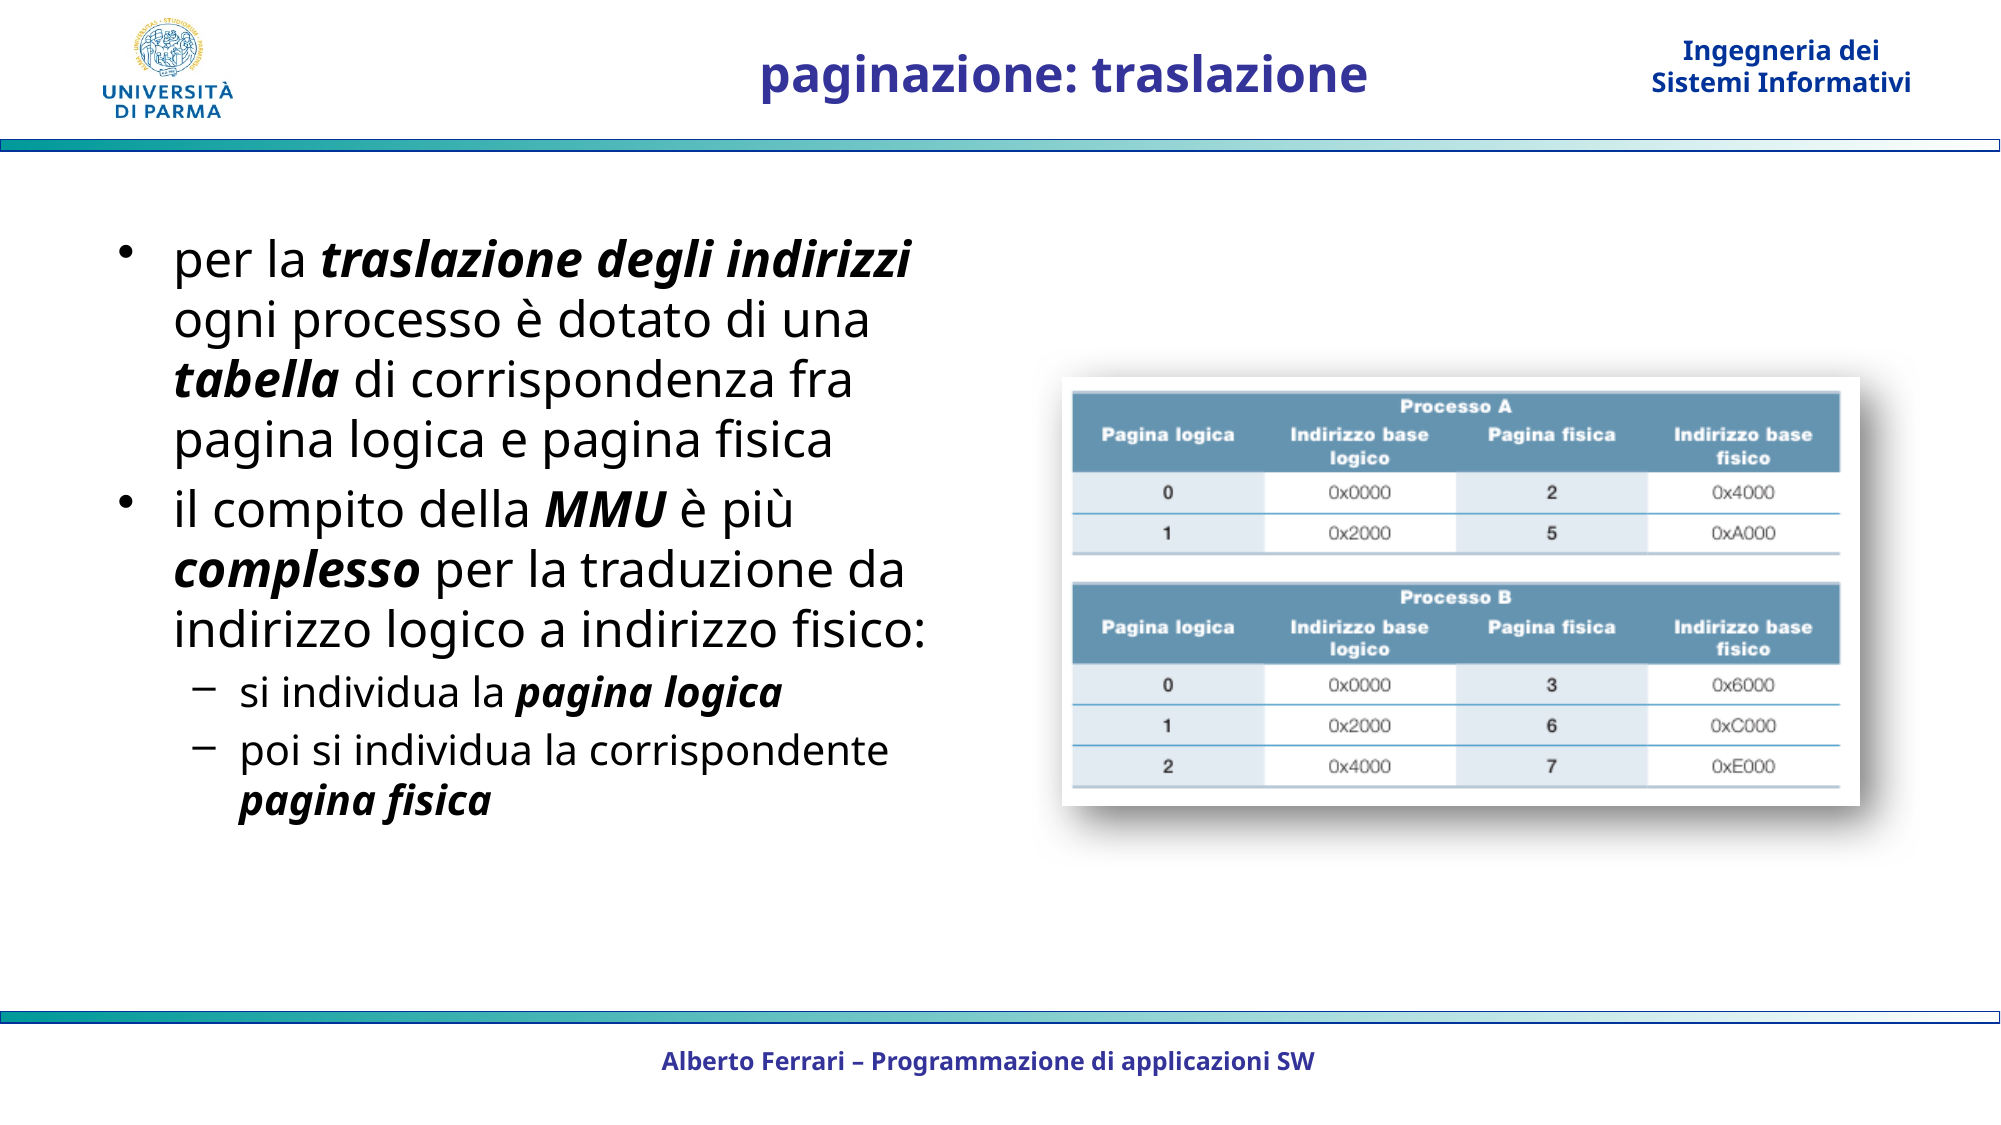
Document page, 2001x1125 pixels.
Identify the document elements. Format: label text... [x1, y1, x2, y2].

list per la traslazione degli indirizzi ogni processo è dotato di una tabella di corrispondenza fra pagina logica e pagina fisica il compito della MMU è più complesso per la traduzione da indirizzo logico a indirizzo fisico: si individua la pagina logica poi si individua la corrispondente pagina fisica [102, 220, 986, 963]
footer Alberto Ferrari – Programmazione di applicazioni SW [366, 1037, 1611, 1092]
picture [103, 18, 233, 118]
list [1052, 376, 1870, 806]
title paginazione: traslazione [559, 19, 1583, 126]
